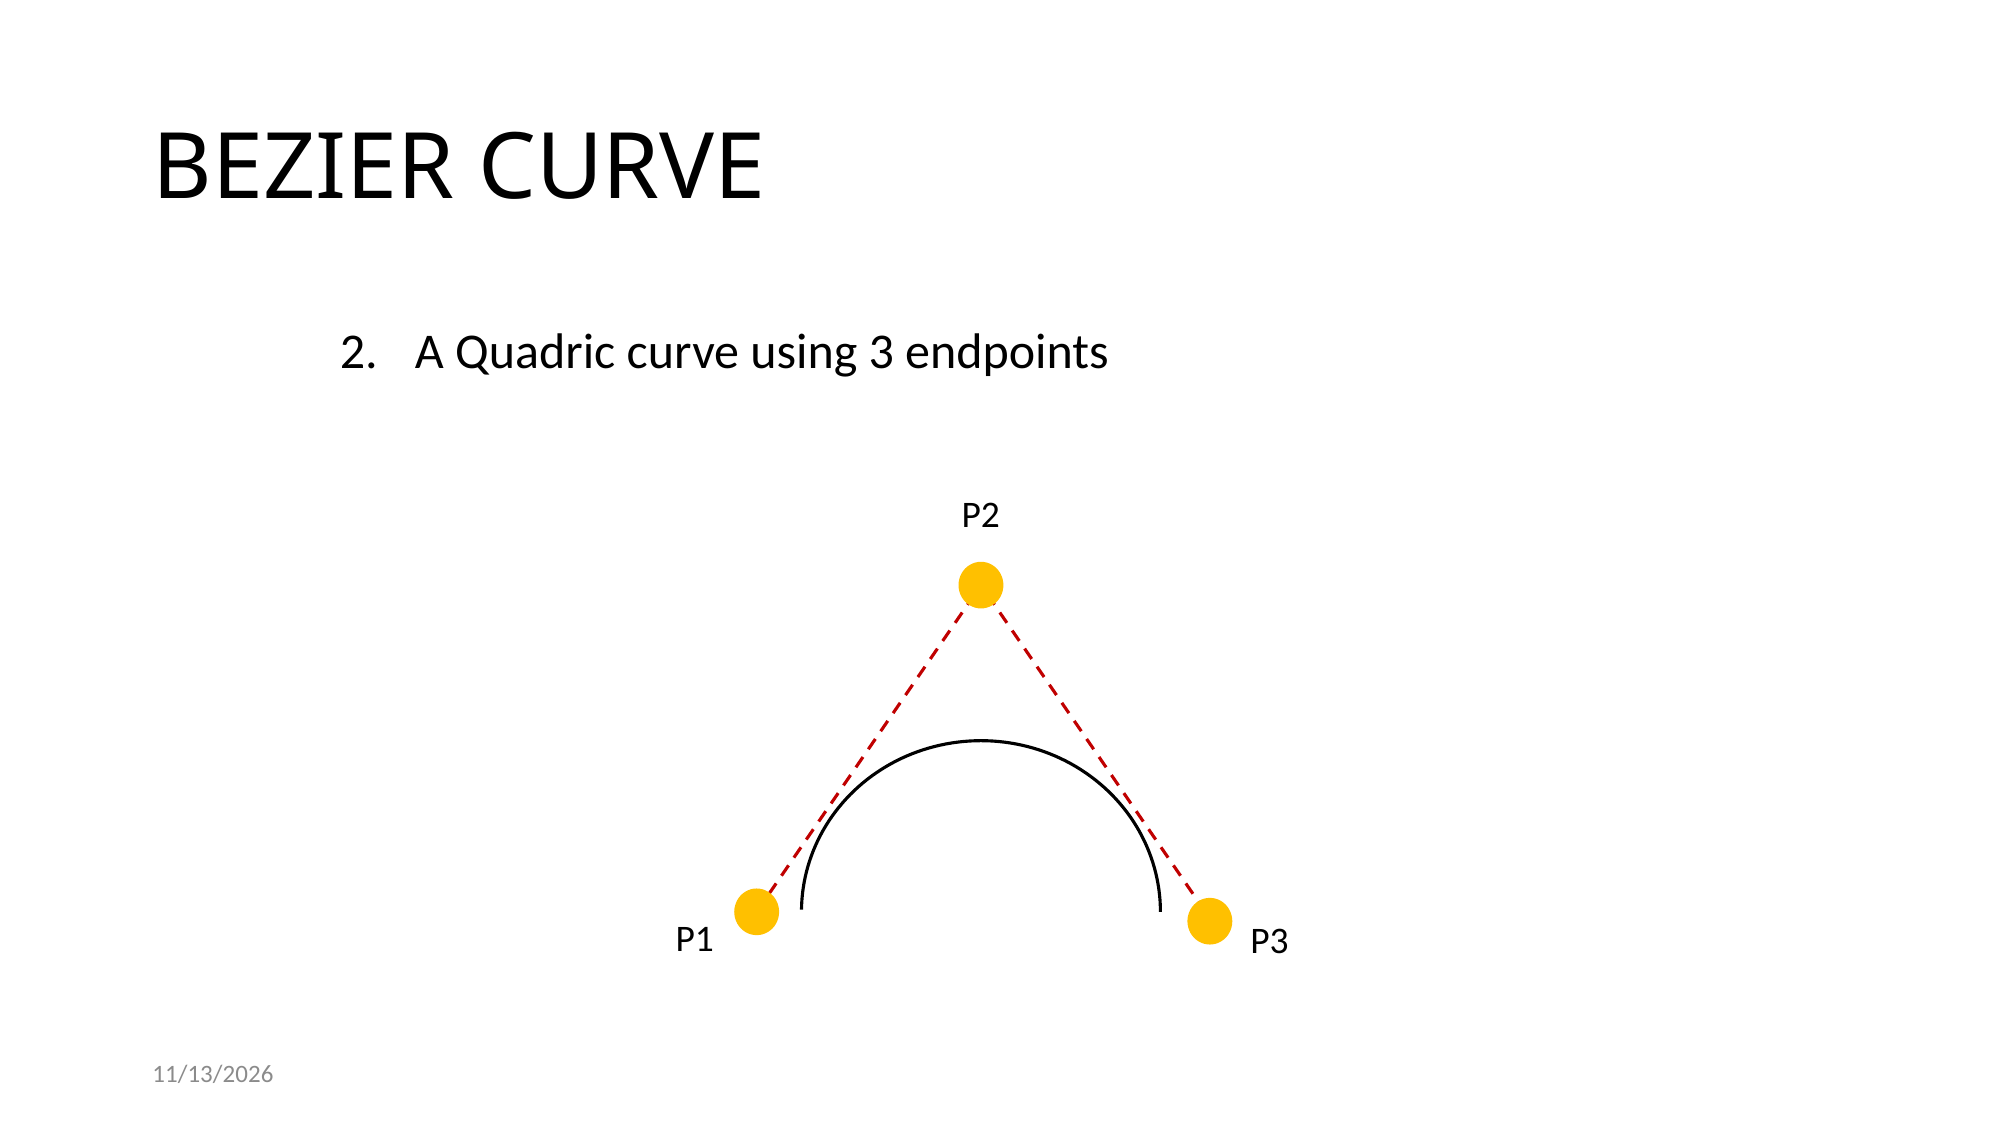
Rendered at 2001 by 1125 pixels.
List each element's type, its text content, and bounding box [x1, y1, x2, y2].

list A Quadric curve using 3 endpoints [324, 200, 1675, 1050]
title BEZIER CURVE [137, 59, 1863, 278]
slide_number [137, 1042, 588, 1103]
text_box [639, 482, 1325, 1083]
